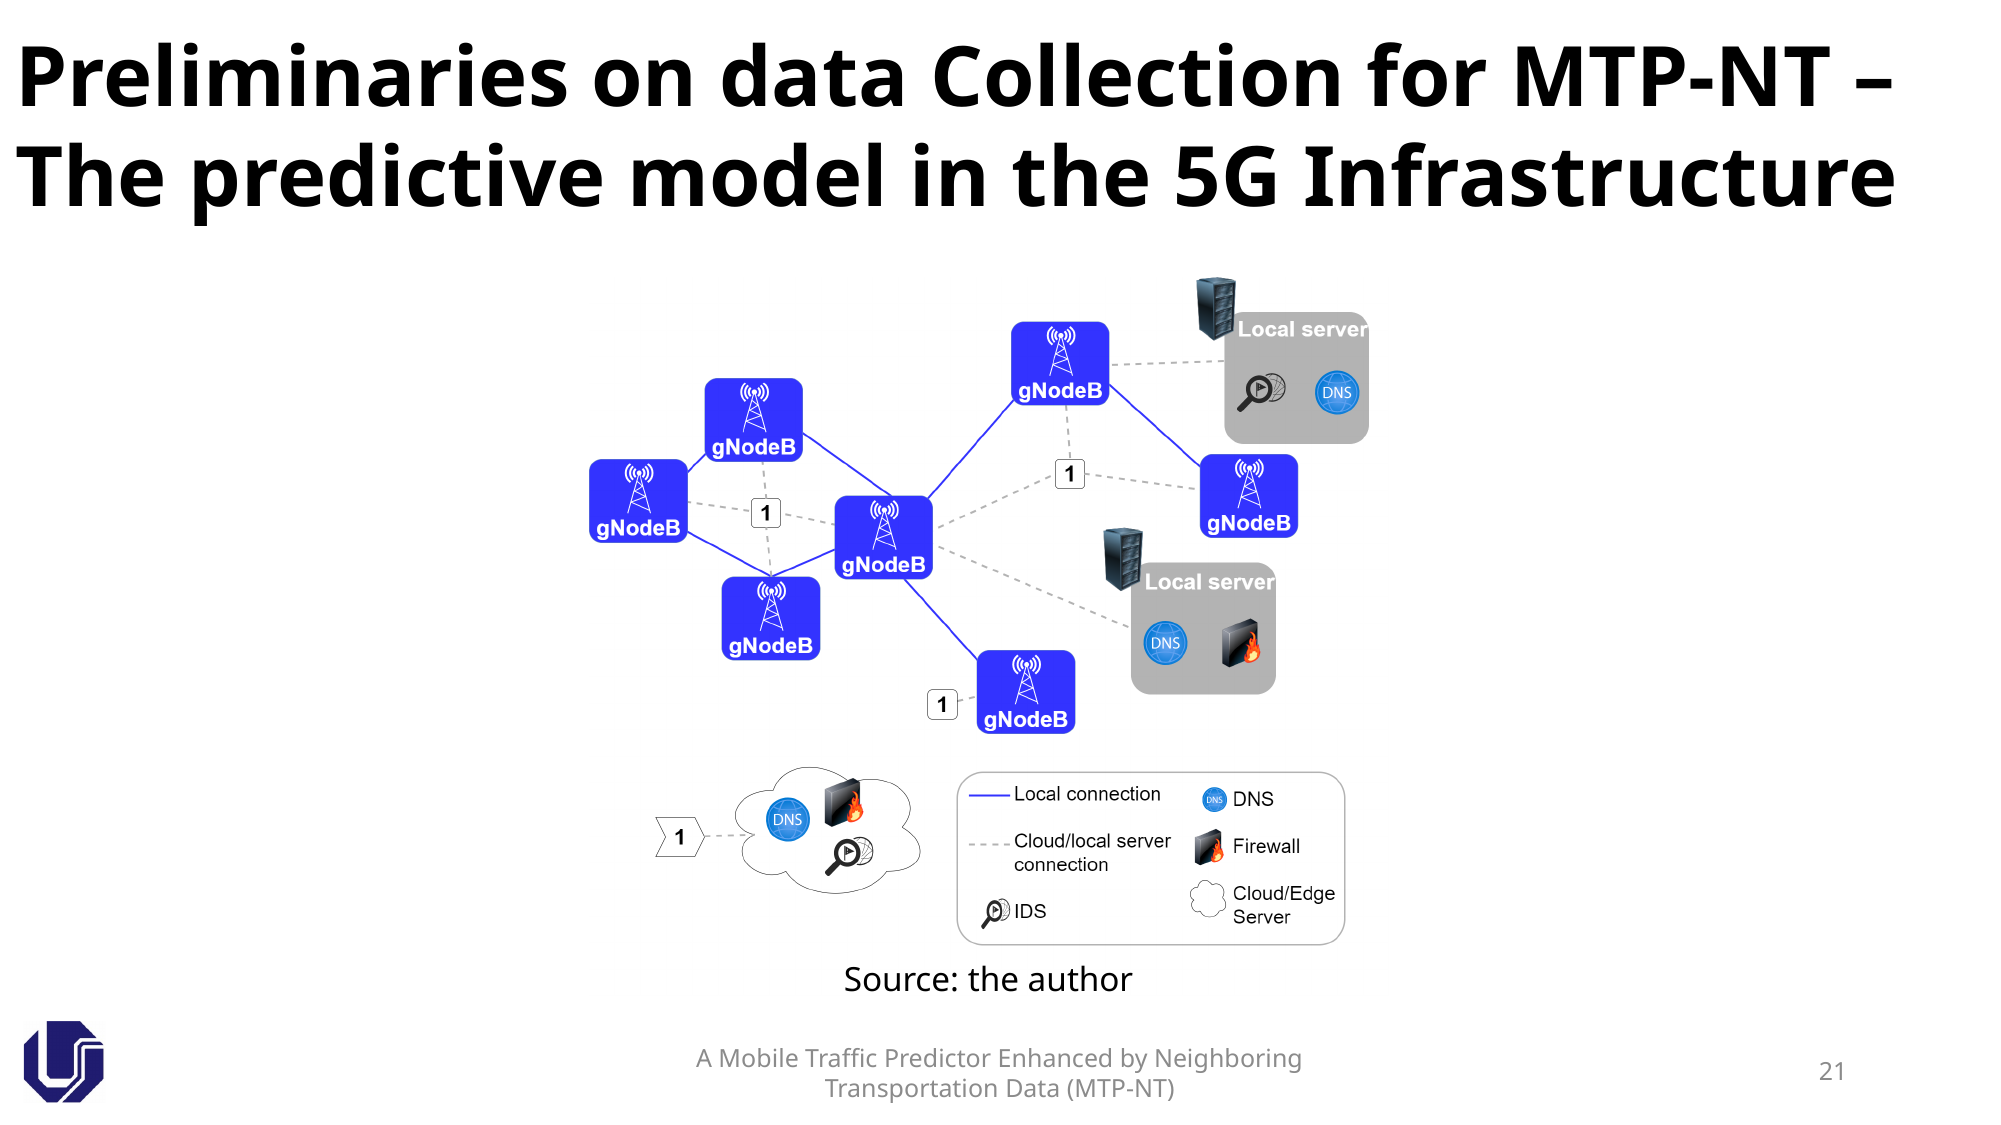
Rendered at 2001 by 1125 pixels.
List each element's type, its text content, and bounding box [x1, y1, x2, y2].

slide_number 21 [1412, 1042, 1863, 1103]
text_box Preliminaries on data Collection for MTP-NT – The predictive model in the 5G Infrastructure [0, 17, 1978, 230]
picture [588, 277, 1389, 996]
text_box Source: the author [112, 955, 1865, 1036]
footer A Mobile Traffic Predictor Enhanced by Neighboring Transportation Data (MTP-NT) [662, 1042, 1338, 1103]
picture [23, 1021, 106, 1103]
